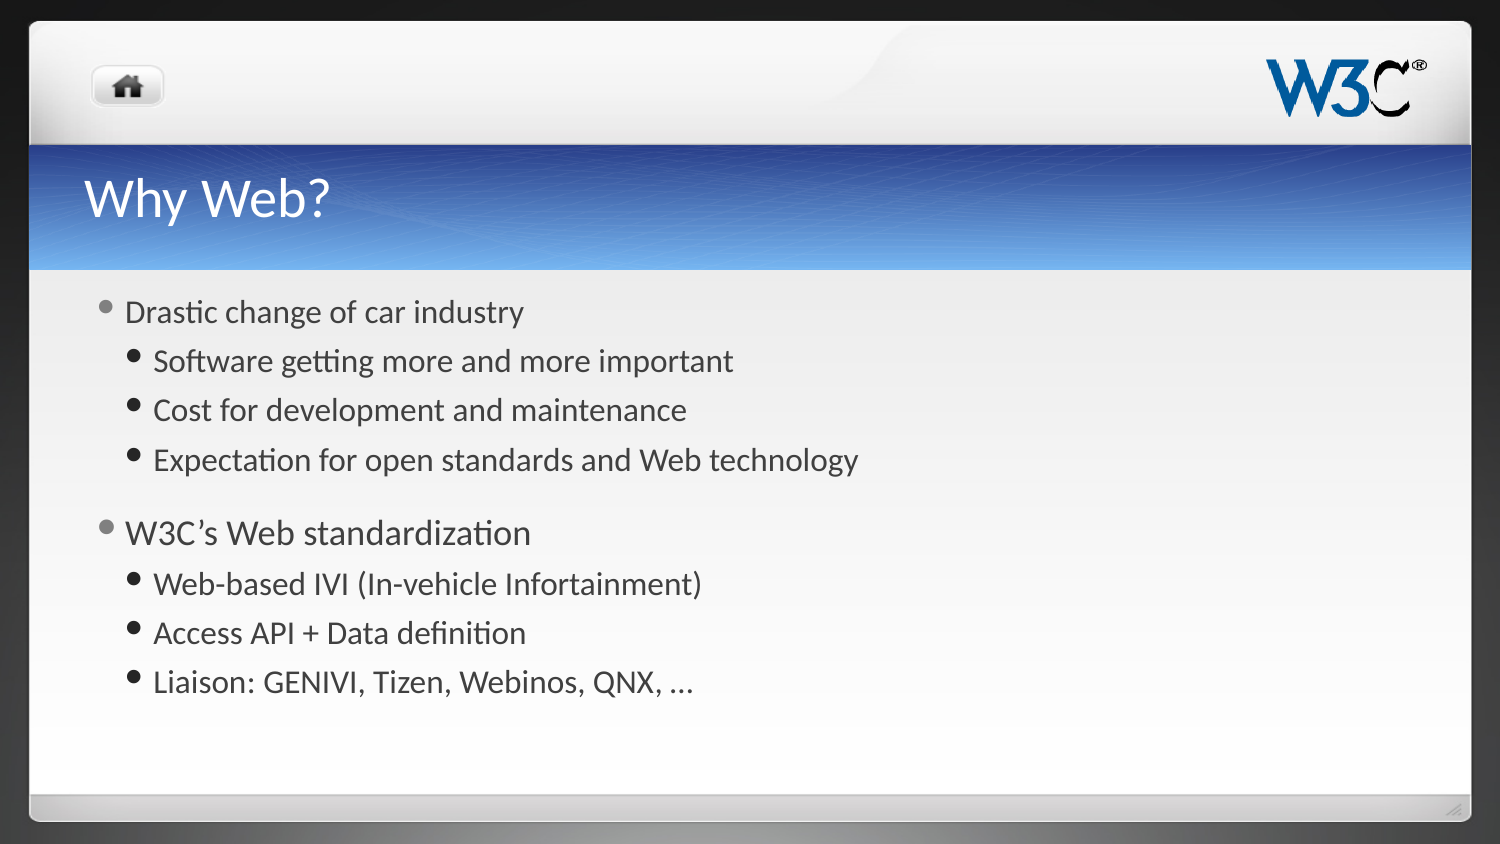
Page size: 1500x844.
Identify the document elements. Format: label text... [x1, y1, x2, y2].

picture [0, 0, 1500, 844]
list Drastic change of car industry Software getting more and more important Cost for development and maintenance Expectation for open standards and Web technology W3C’s Web standardization Web-based IVI (In-vehicle Infortainment) Access API + Data definition Liaison: GENIVI, Tizen, Webinos, QNX, … [82, 282, 1049, 769]
title Why Web? [69, 154, 1433, 270]
